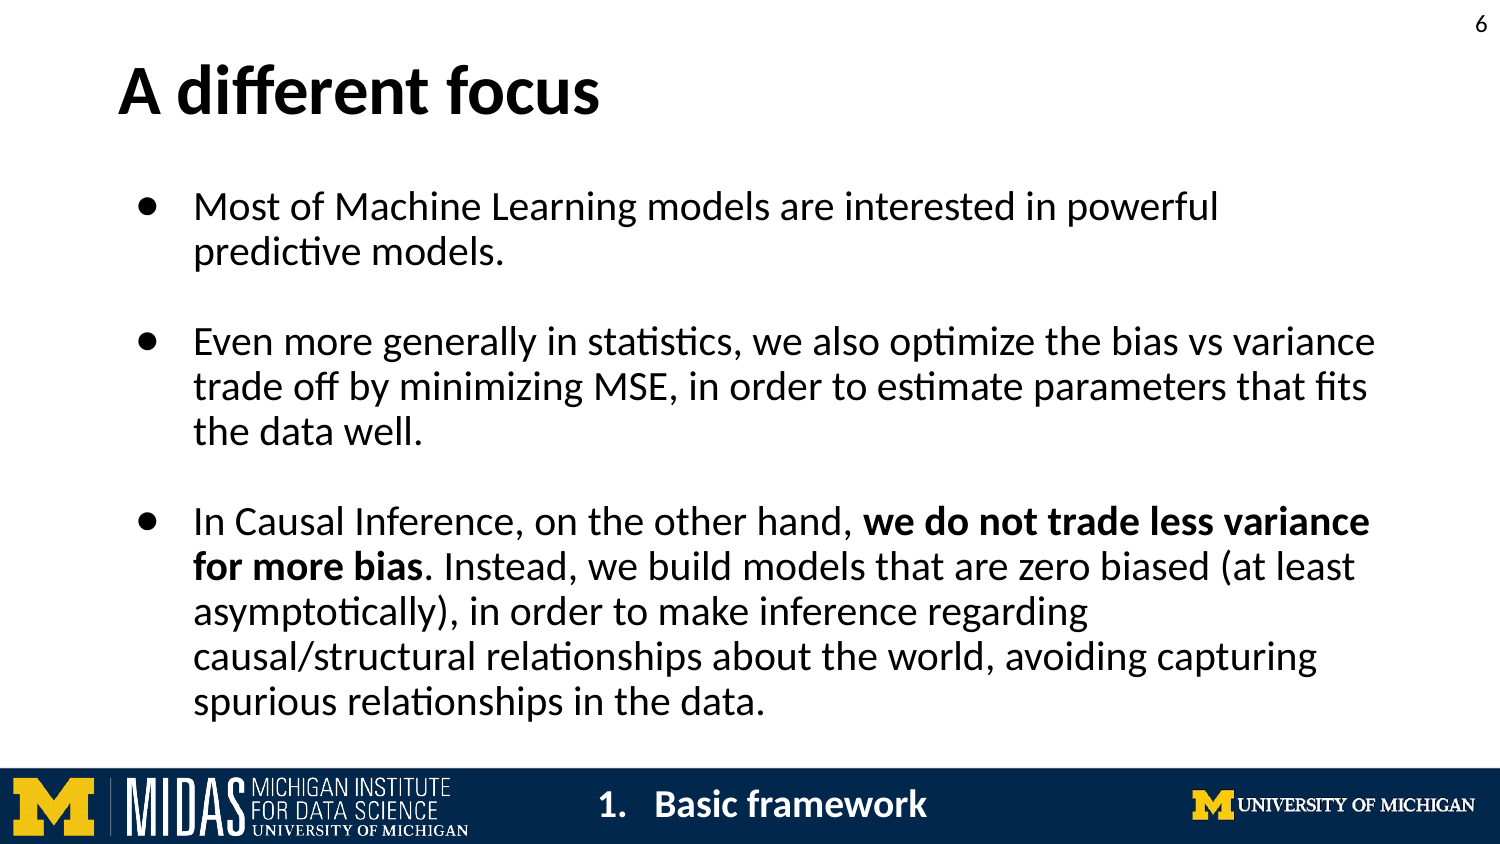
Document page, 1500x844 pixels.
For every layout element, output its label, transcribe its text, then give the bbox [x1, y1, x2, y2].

title A different focus [103, 46, 1397, 163]
slide_number ‹#› [1460, 0, 1500, 46]
picture [0, 766, 1500, 844]
title Basic framework [471, 776, 1085, 836]
subtitle Most of Machine Learning models are interested in powerful predictive models. Even more generally in statistics, we also optimize the bias vs variance trade off by minimizing MSE, in order to estimate parameters that fits the data well. In Causal Inference, on the other hand, we do not trade less variance for more bias. Instead, we build models that are zero biased (at least asymptotically), in order to make inference regarding causal/structural relationships about the world, avoiding capturing spurious relationships in the data. [103, 177, 1397, 703]
